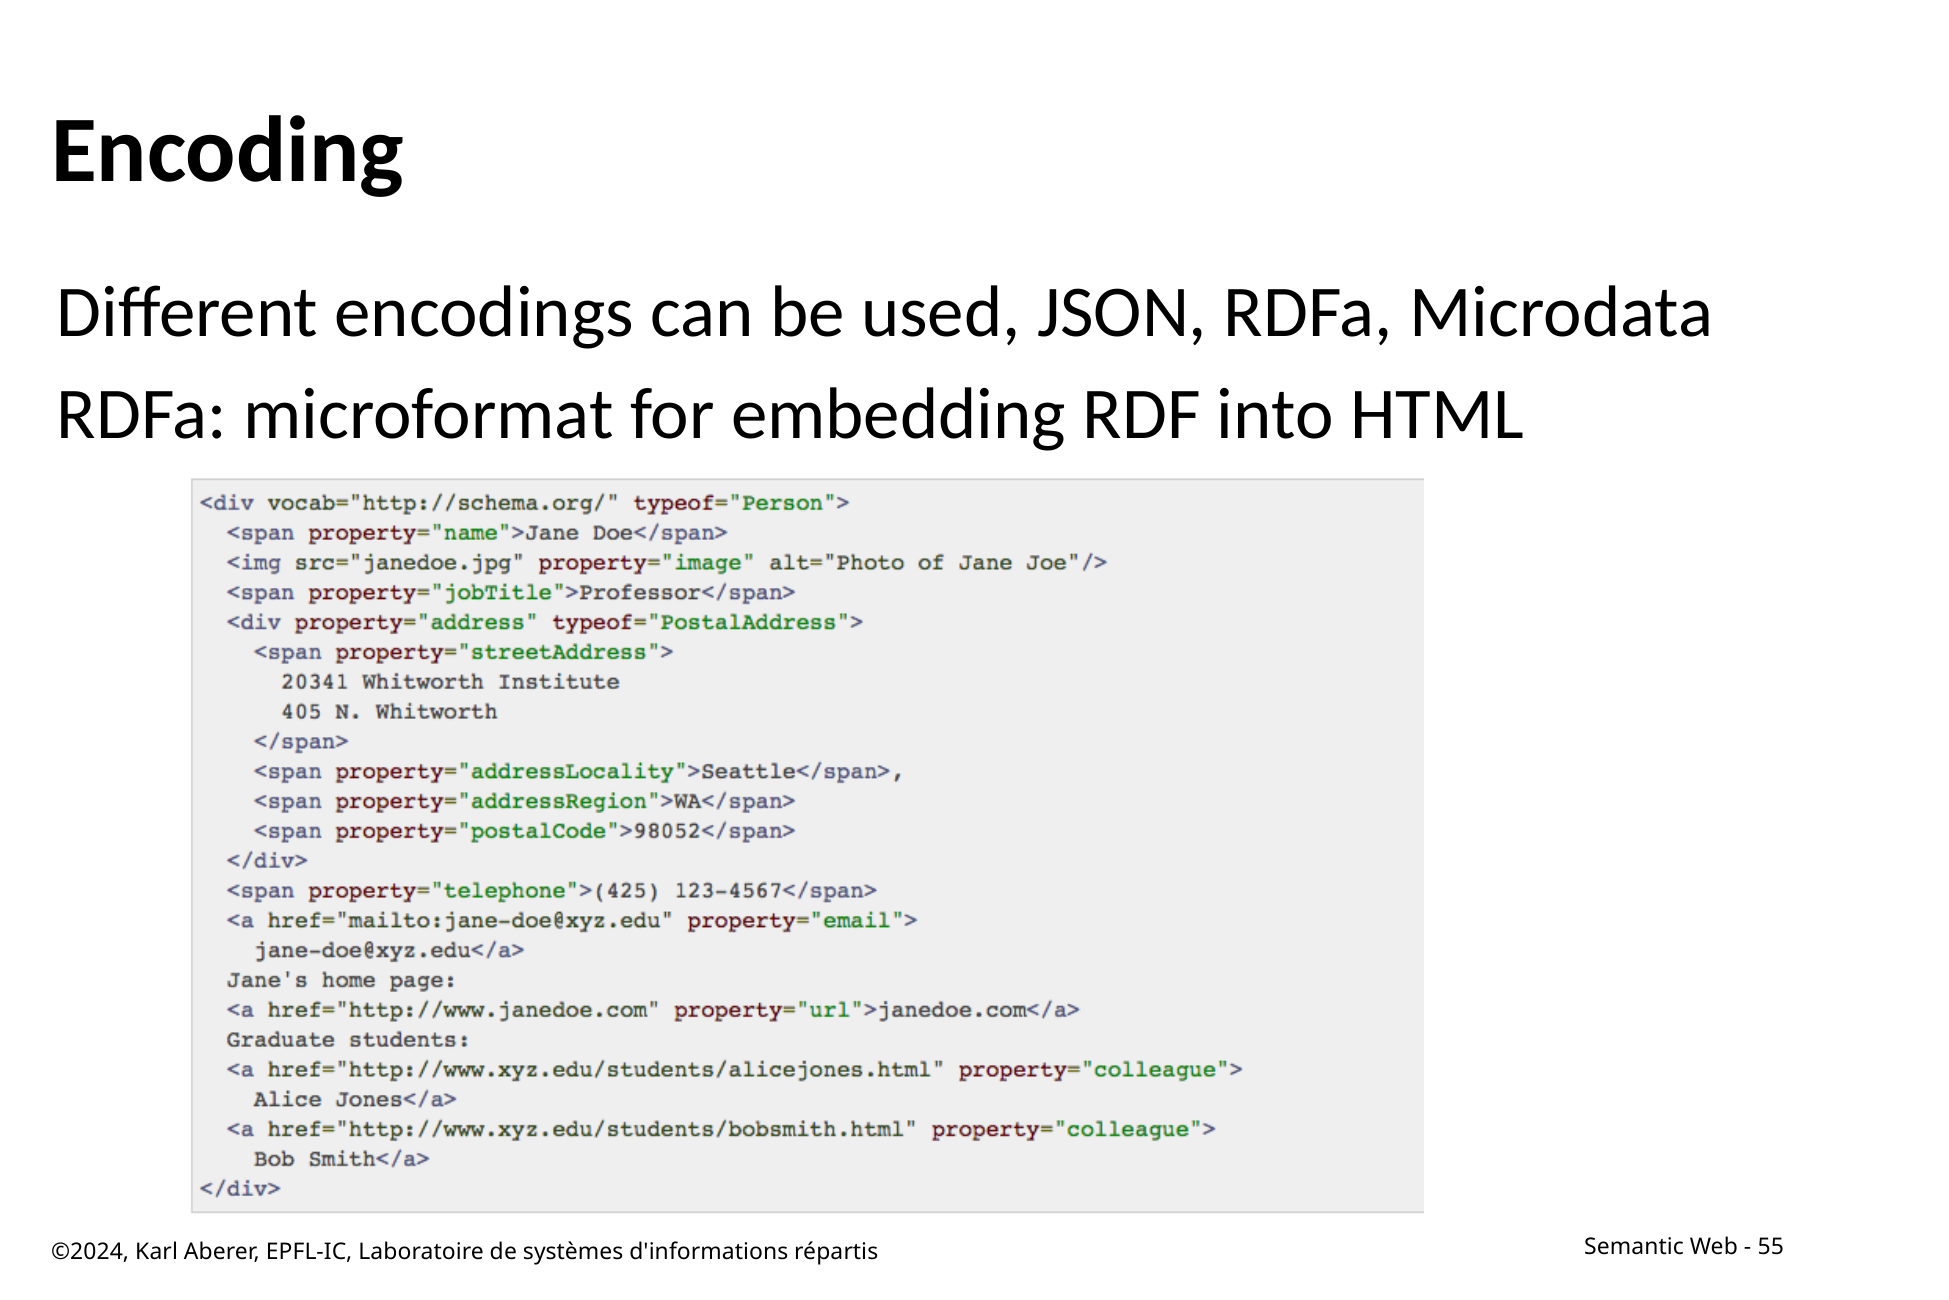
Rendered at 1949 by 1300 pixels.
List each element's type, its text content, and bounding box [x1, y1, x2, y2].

title Encoding [32, 57, 1803, 232]
list Different encodings can be used, JSON, RDFa, Microdata RDFa: microformat for embedding RDF into HTML [37, 253, 1809, 1208]
footer ©2024, Karl Aberer, EPFL-IC, Laboratoire de systèmes d'informations répartis [32, 1227, 1284, 1271]
picture [170, 474, 1424, 1218]
